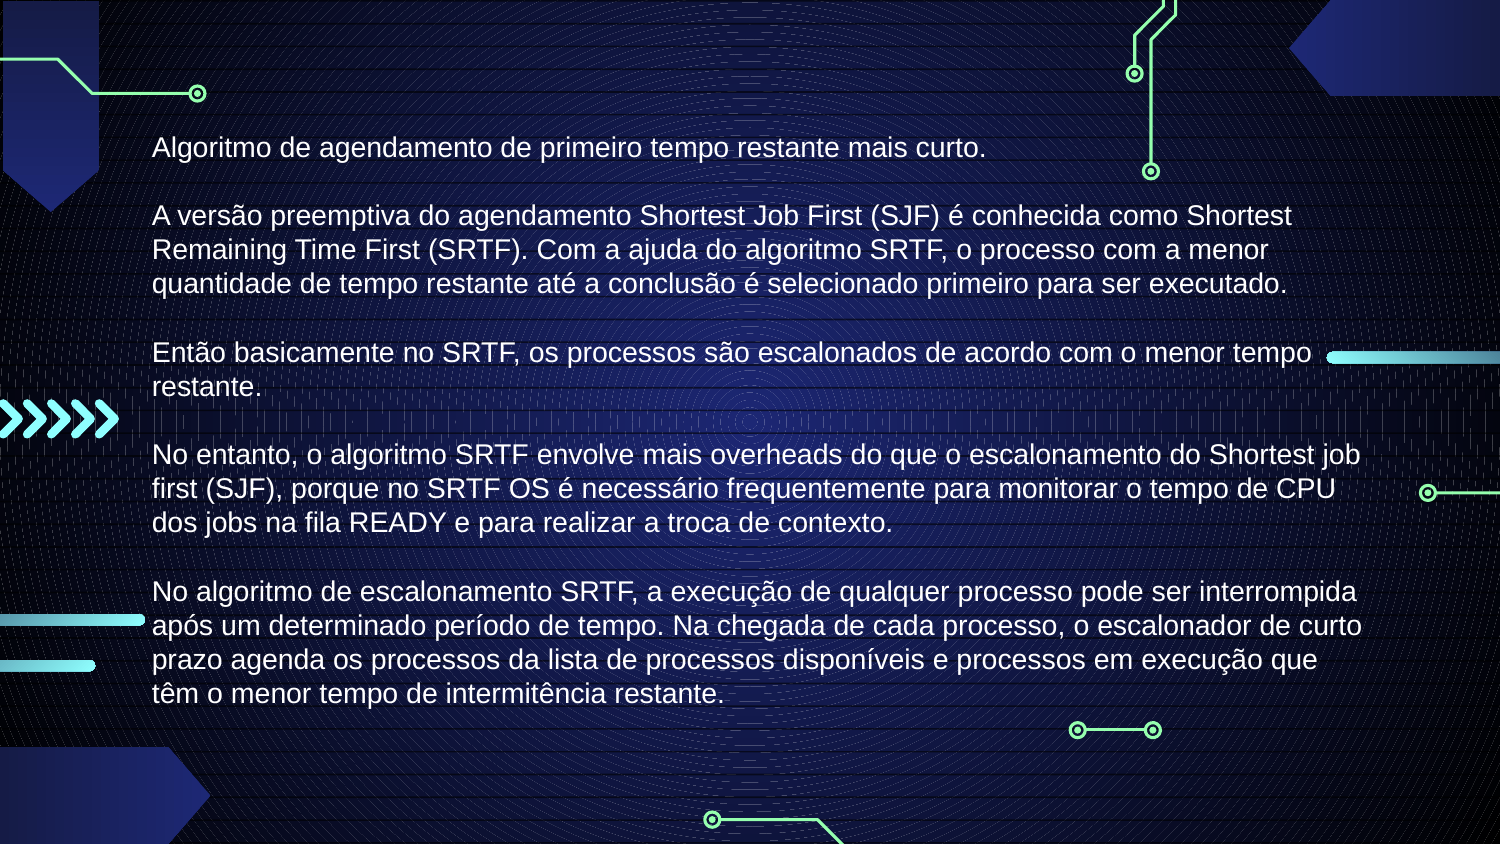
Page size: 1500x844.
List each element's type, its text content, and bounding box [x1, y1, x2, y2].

text_box Algoritmo de agendamento de primeiro tempo restante mais curto. A versão preemptiva do agendamento Shortest Job First (SJF) é conhecida como Shortest Remaining Time First (SRTF). Com a ajuda do algoritmo SRTF, o processo com a menor quantidade de tempo restante até a conclusão é selecionado primeiro para ser executado. Então basicamente no SRTF, os processos são escalonados de acordo com o menor tempo restante. No entanto, o algoritmo SRTF envolve mais overheads do que o escalonamento do Shortest job first (SJF), porque no SRTF OS é necessário frequentemente para monitorar o tempo de CPU dos jobs na fila READY e para realizar a troca de contexto. No algoritmo de escalonamento SRTF, a execução de qualquer processo pode ser interrompida após um determinado período de tempo. Na chegada de cada processo, o escalonador de curto prazo agenda os processos da lista de processos disponíveis e processos em execução que têm o menor tempo de intermitência restante. [136, 113, 1381, 844]
